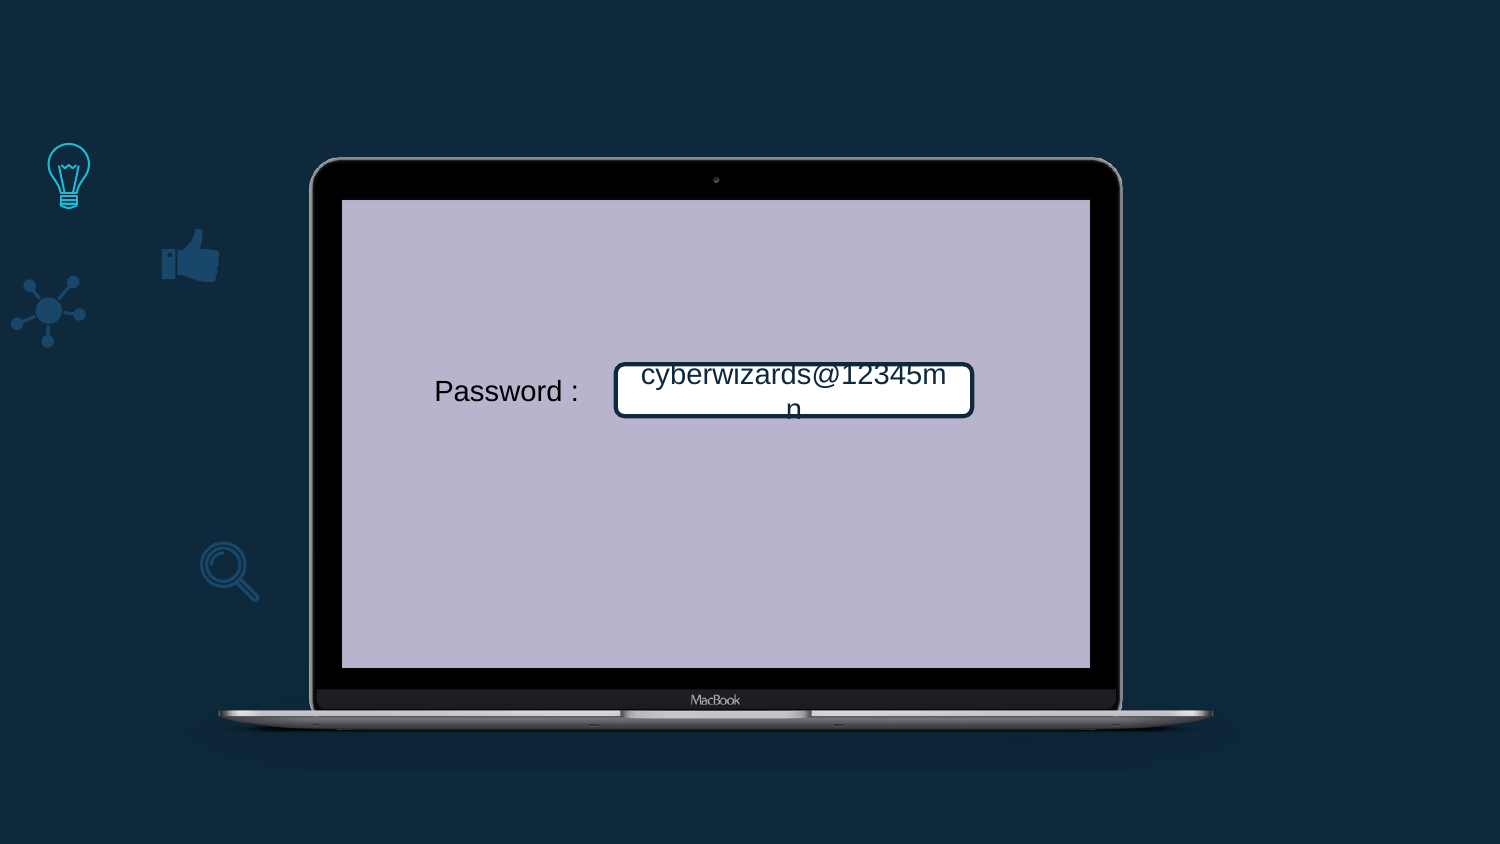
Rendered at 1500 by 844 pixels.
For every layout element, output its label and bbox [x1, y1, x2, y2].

picture [183, 109, 1266, 772]
